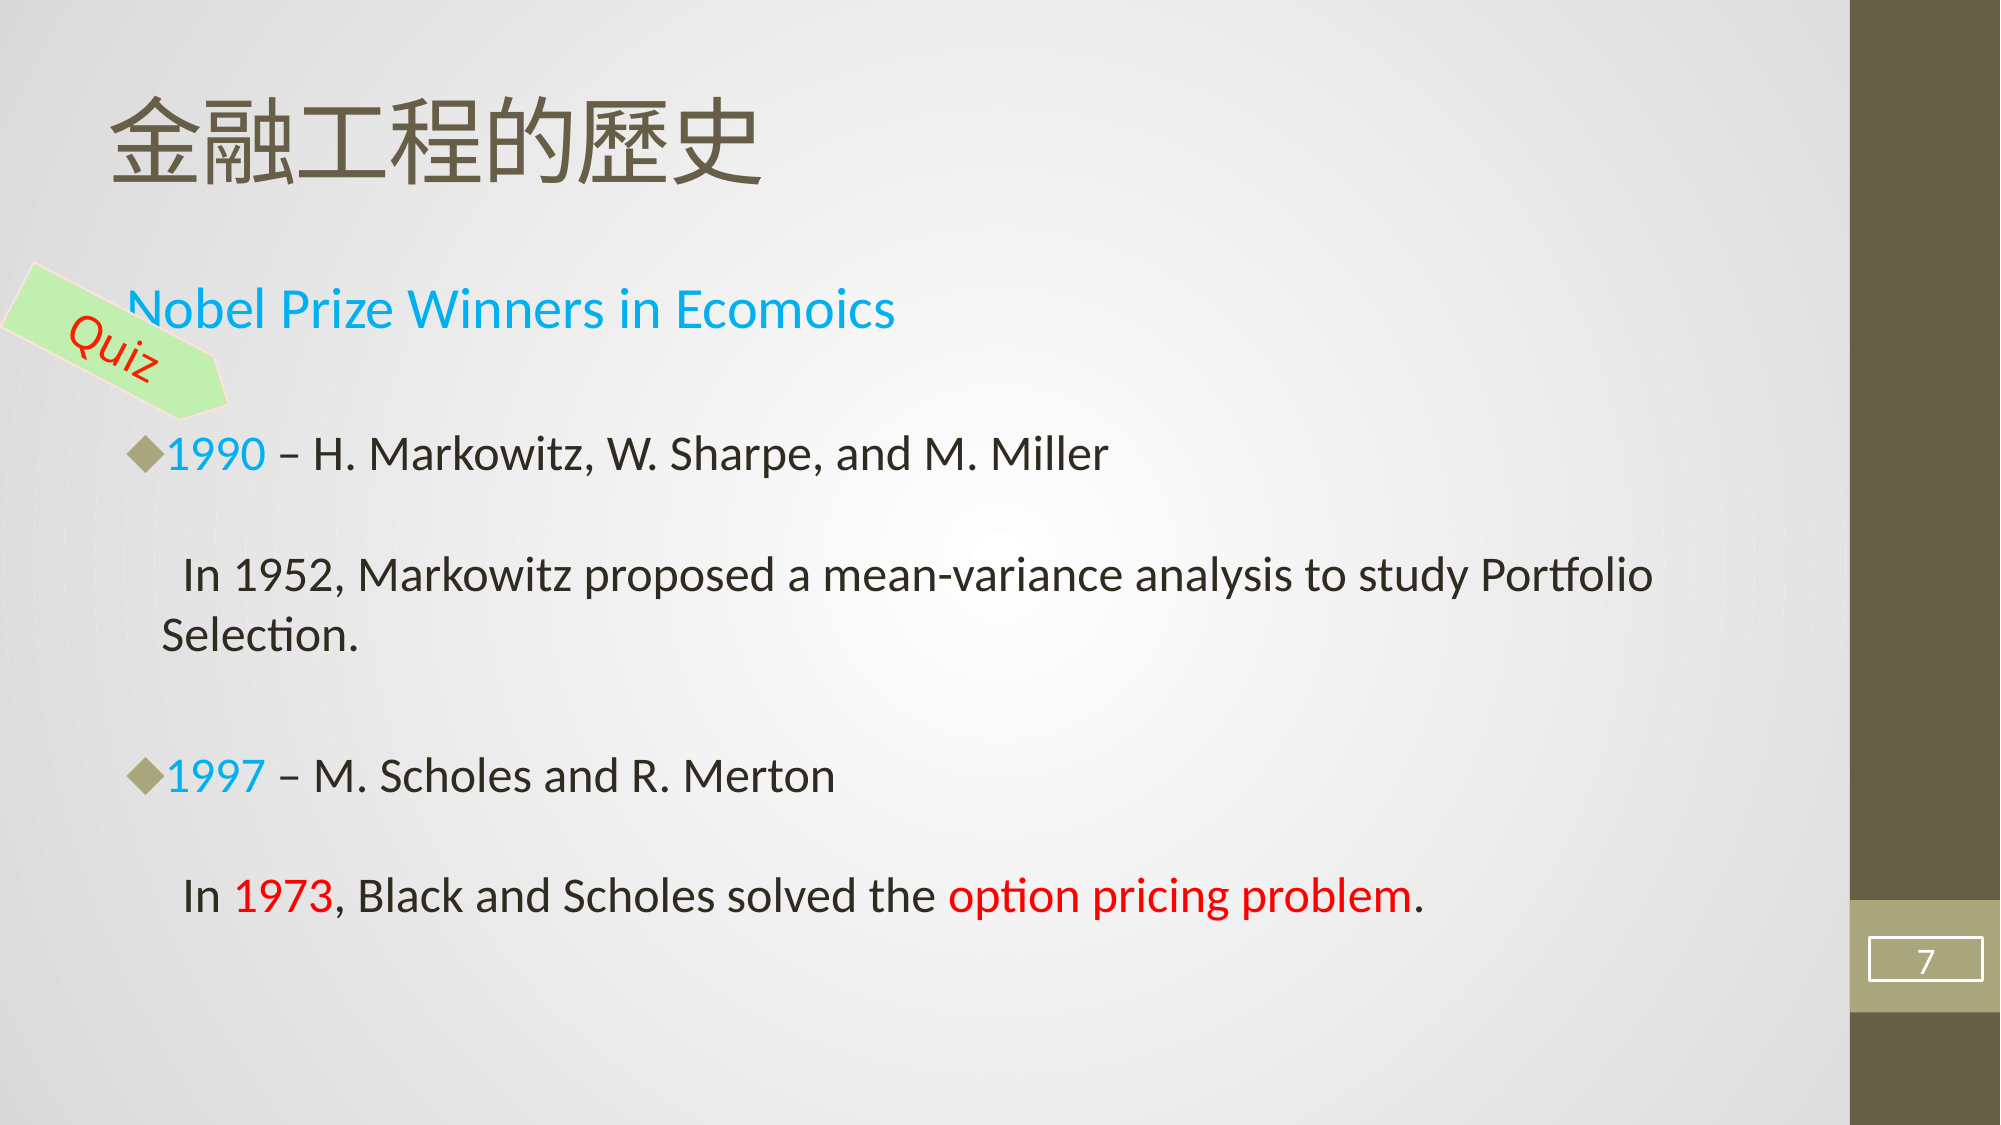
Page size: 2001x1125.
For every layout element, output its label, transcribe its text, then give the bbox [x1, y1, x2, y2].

slide_number 7 [1868, 936, 1984, 982]
title 金融工程的歷史 [99, 44, 1768, 234]
list Nobel Prize Winners in Ecomoics 1990 – H. Markowitz, W. Sharpe, and M. Miller In 1952, Markowitz proposed a mean-variance analysis to study Portfolio Selection. 1997 – M. Scholes and R. Merton In 1973, Black and Scholes solved the option pricing problem. [99, 261, 1768, 1051]
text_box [0, 262, 246, 438]
